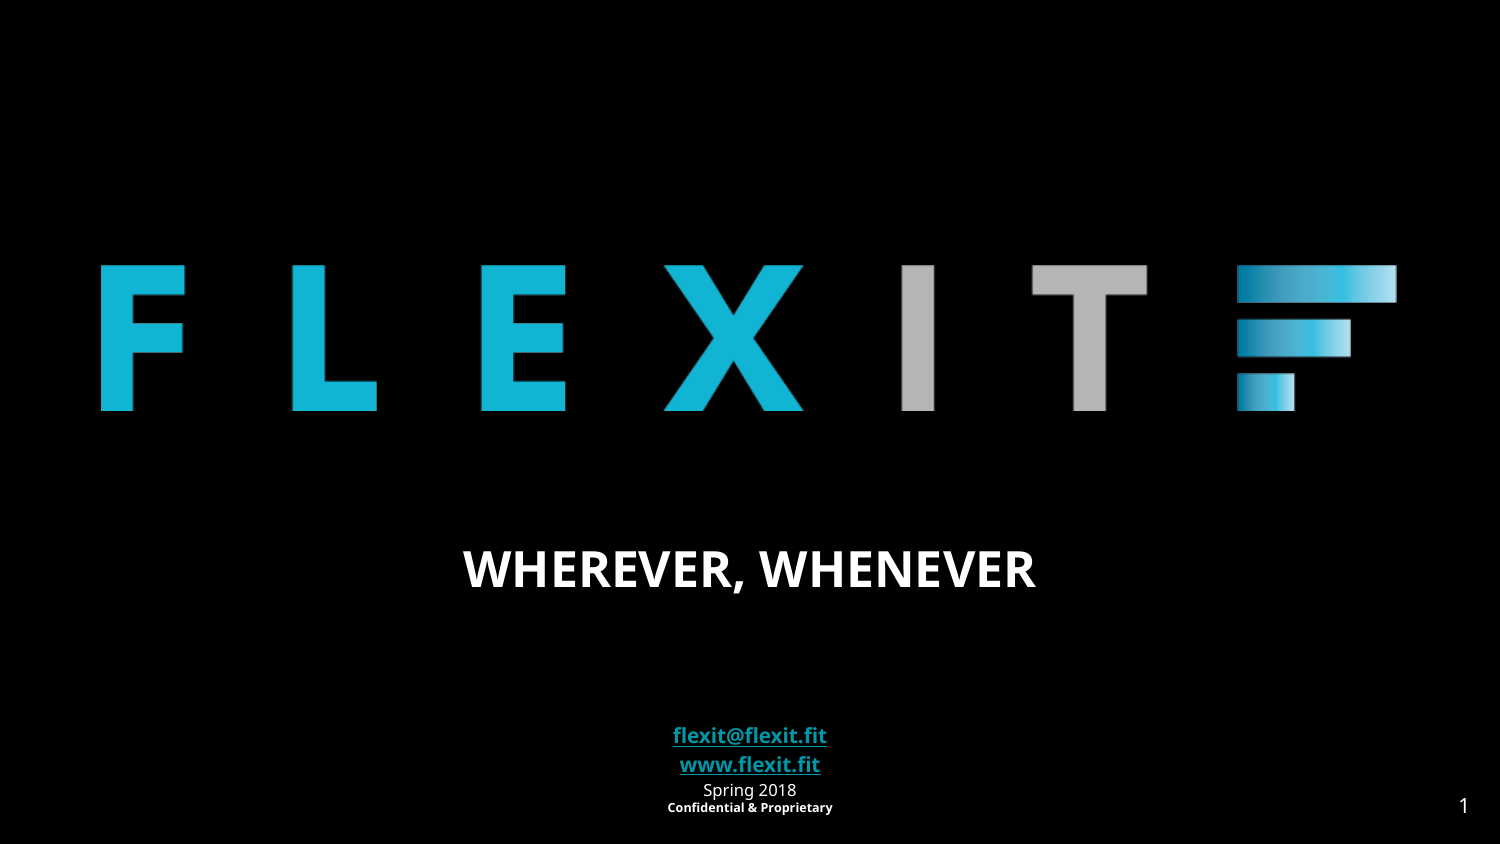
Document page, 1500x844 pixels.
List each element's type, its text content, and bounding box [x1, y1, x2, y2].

picture [101, 265, 1397, 411]
title WHEREVER, WHENEVER [432, 518, 1068, 613]
slide_number 1 [1425, 787, 1485, 827]
title flexit@flexit.fit www.flexit.fit Spring 2018 Confidential & Proprietary [467, 720, 1033, 830]
